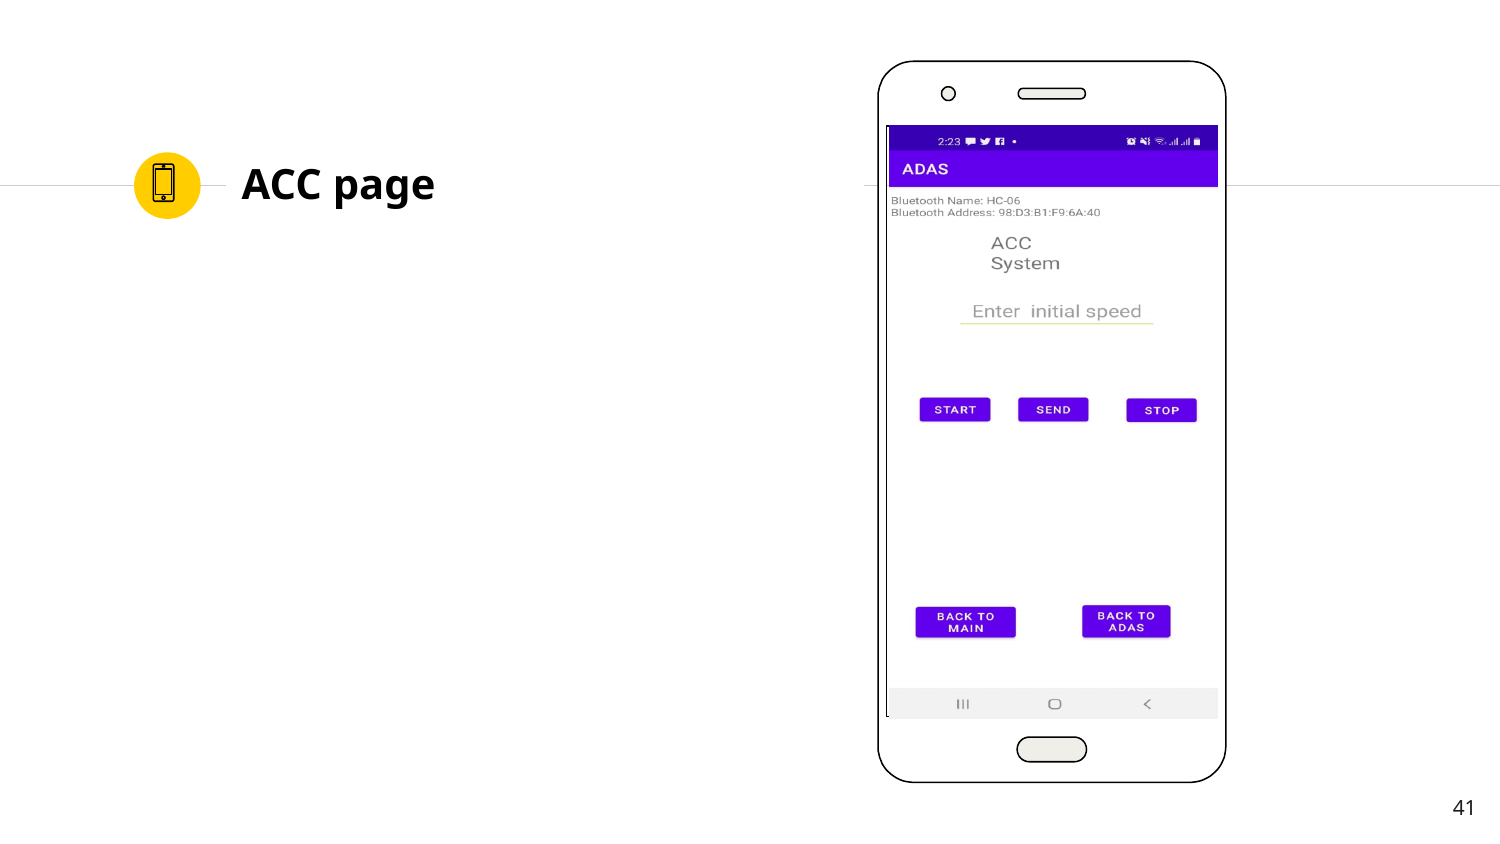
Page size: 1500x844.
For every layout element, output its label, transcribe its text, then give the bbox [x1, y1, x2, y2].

picture [889, 125, 1218, 719]
text_box [153, 164, 174, 202]
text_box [877, 60, 1227, 783]
slide_number 41 [1401, 779, 1492, 844]
title ACC page [226, 146, 863, 219]
